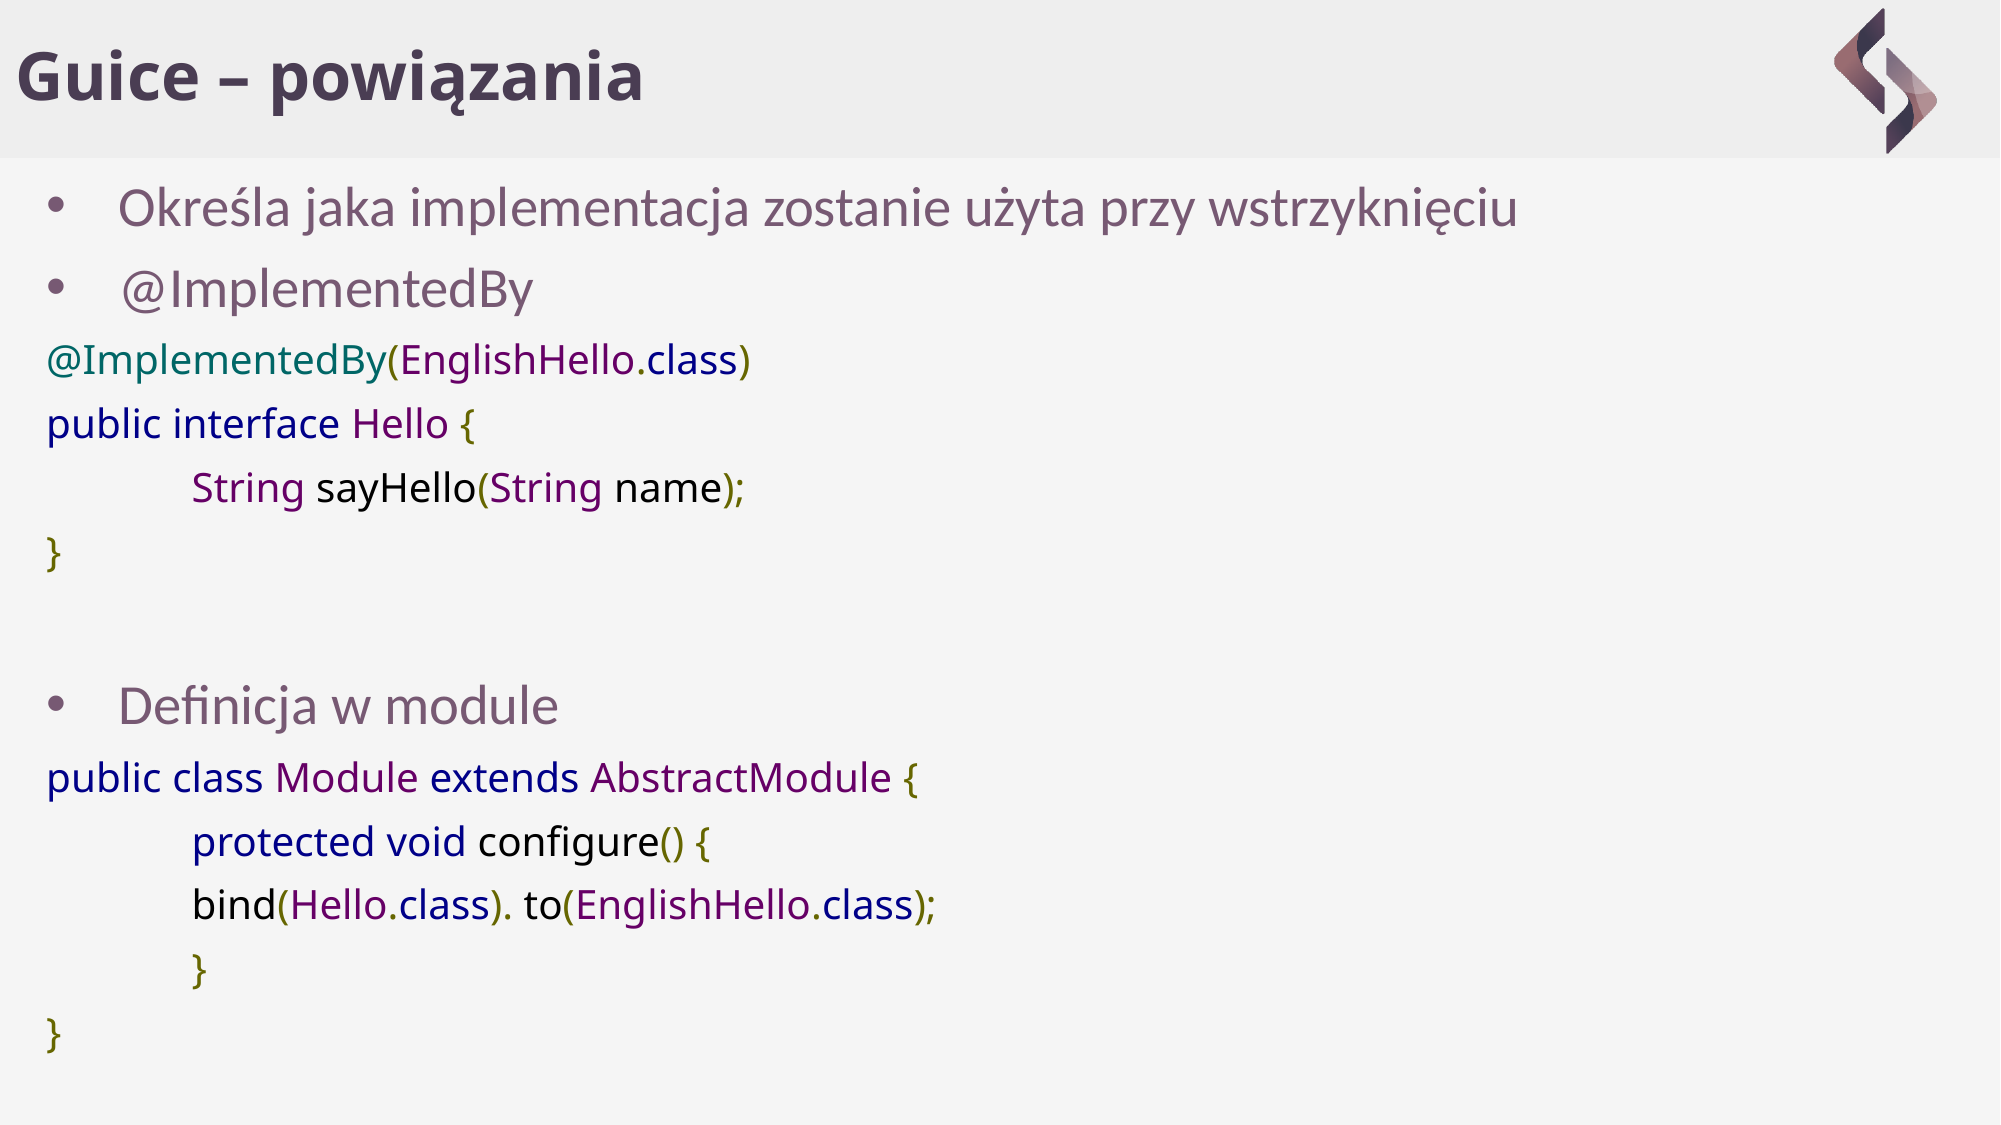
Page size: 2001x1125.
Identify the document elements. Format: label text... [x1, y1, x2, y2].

title Guice – powiązania [0, 0, 1788, 158]
list Określa jaka implementacja zostanie użyta przy wstrzyknięciu @ImplementedBy @ImplementedBy(EnglishHello.class) public interface Hello { String sayHello(String name); } Definicja w module public class Module extends AbstractModule { protected void configure() { bind(Hello.class). to(EnglishHello.class); } } [31, 169, 1967, 1072]
picture [1787, 0, 2001, 166]
